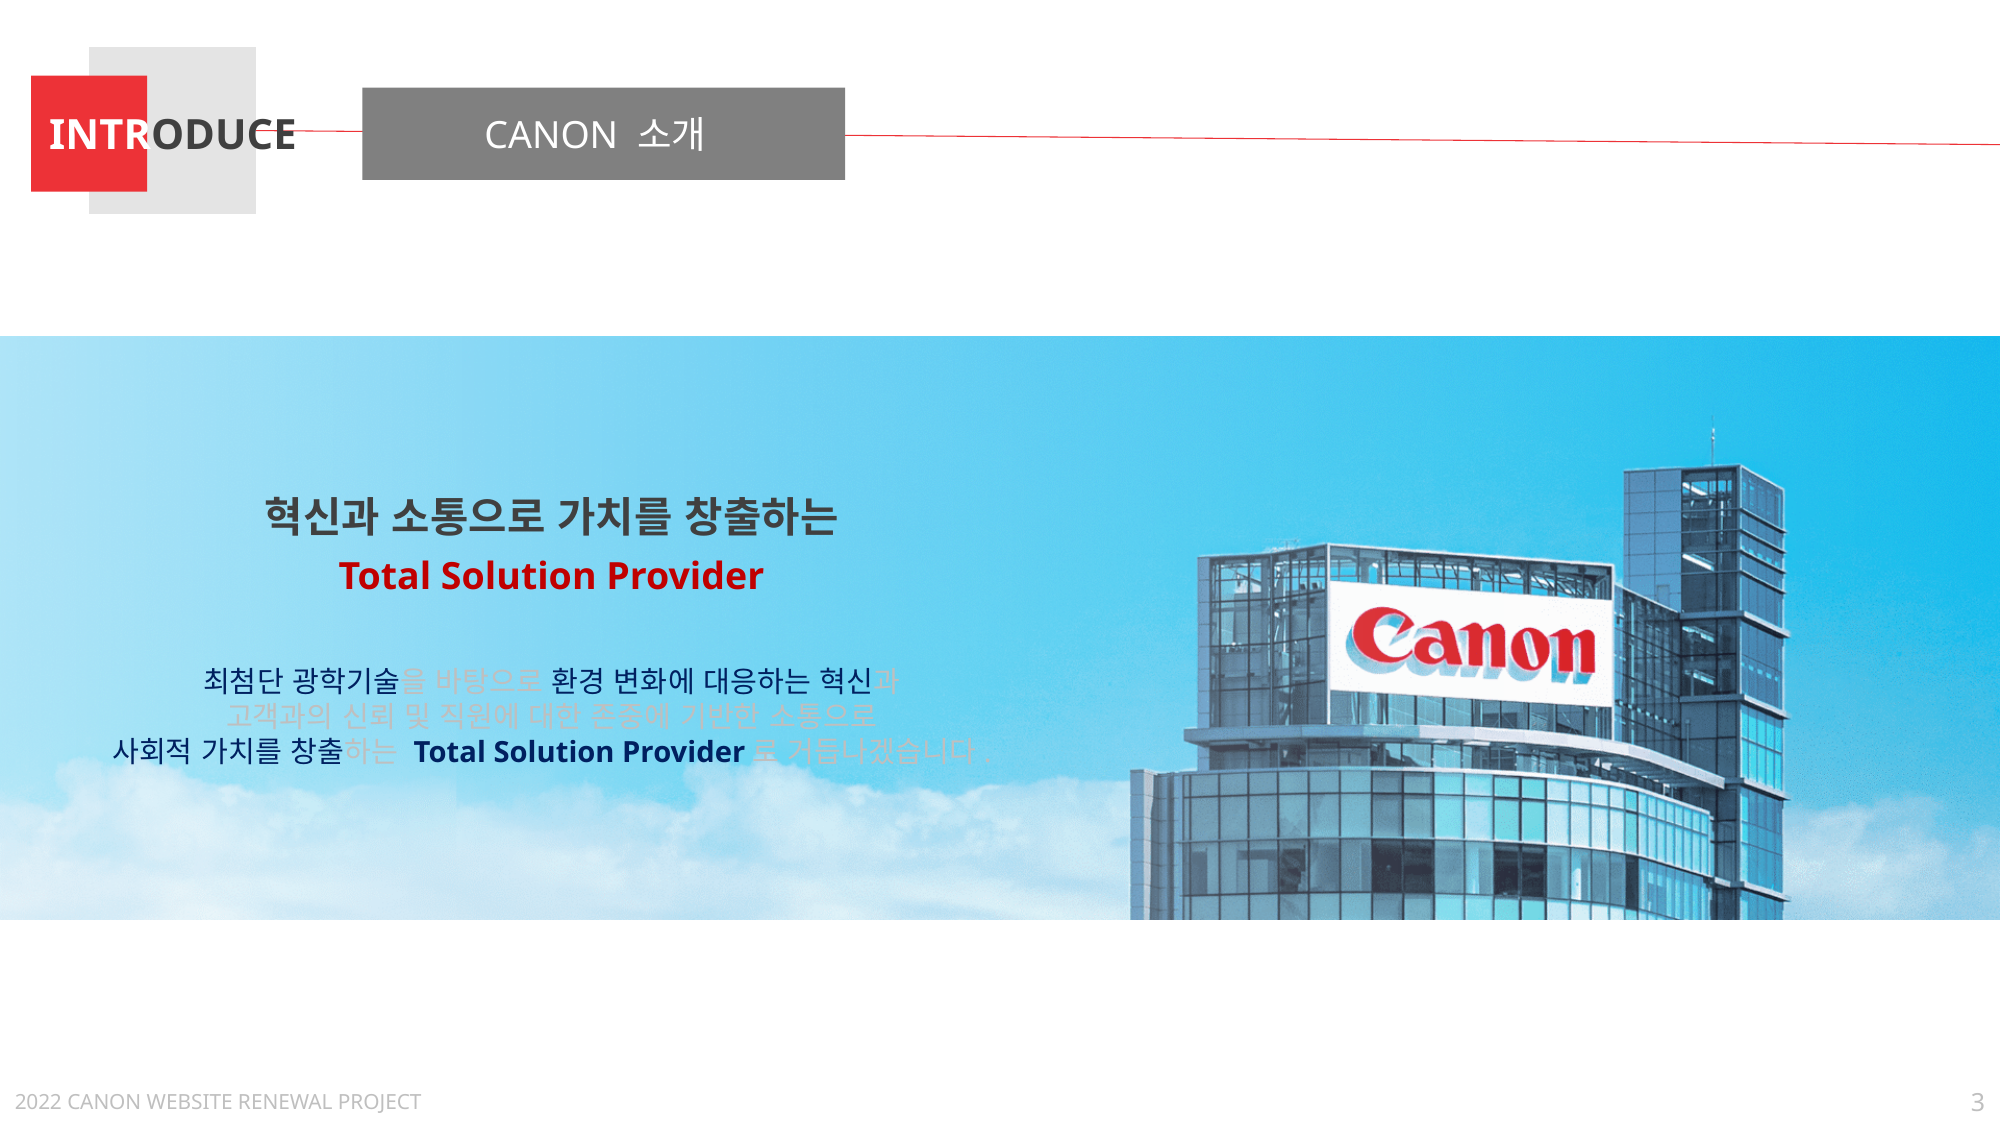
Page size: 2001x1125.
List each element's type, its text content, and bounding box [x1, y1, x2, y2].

text_box CANON 소개 [469, 103, 721, 164]
text_box [361, 87, 846, 181]
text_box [0, 336, 2000, 920]
text_box INTRODUCE [34, 100, 312, 166]
slide_number 3 [1887, 1085, 2000, 1122]
